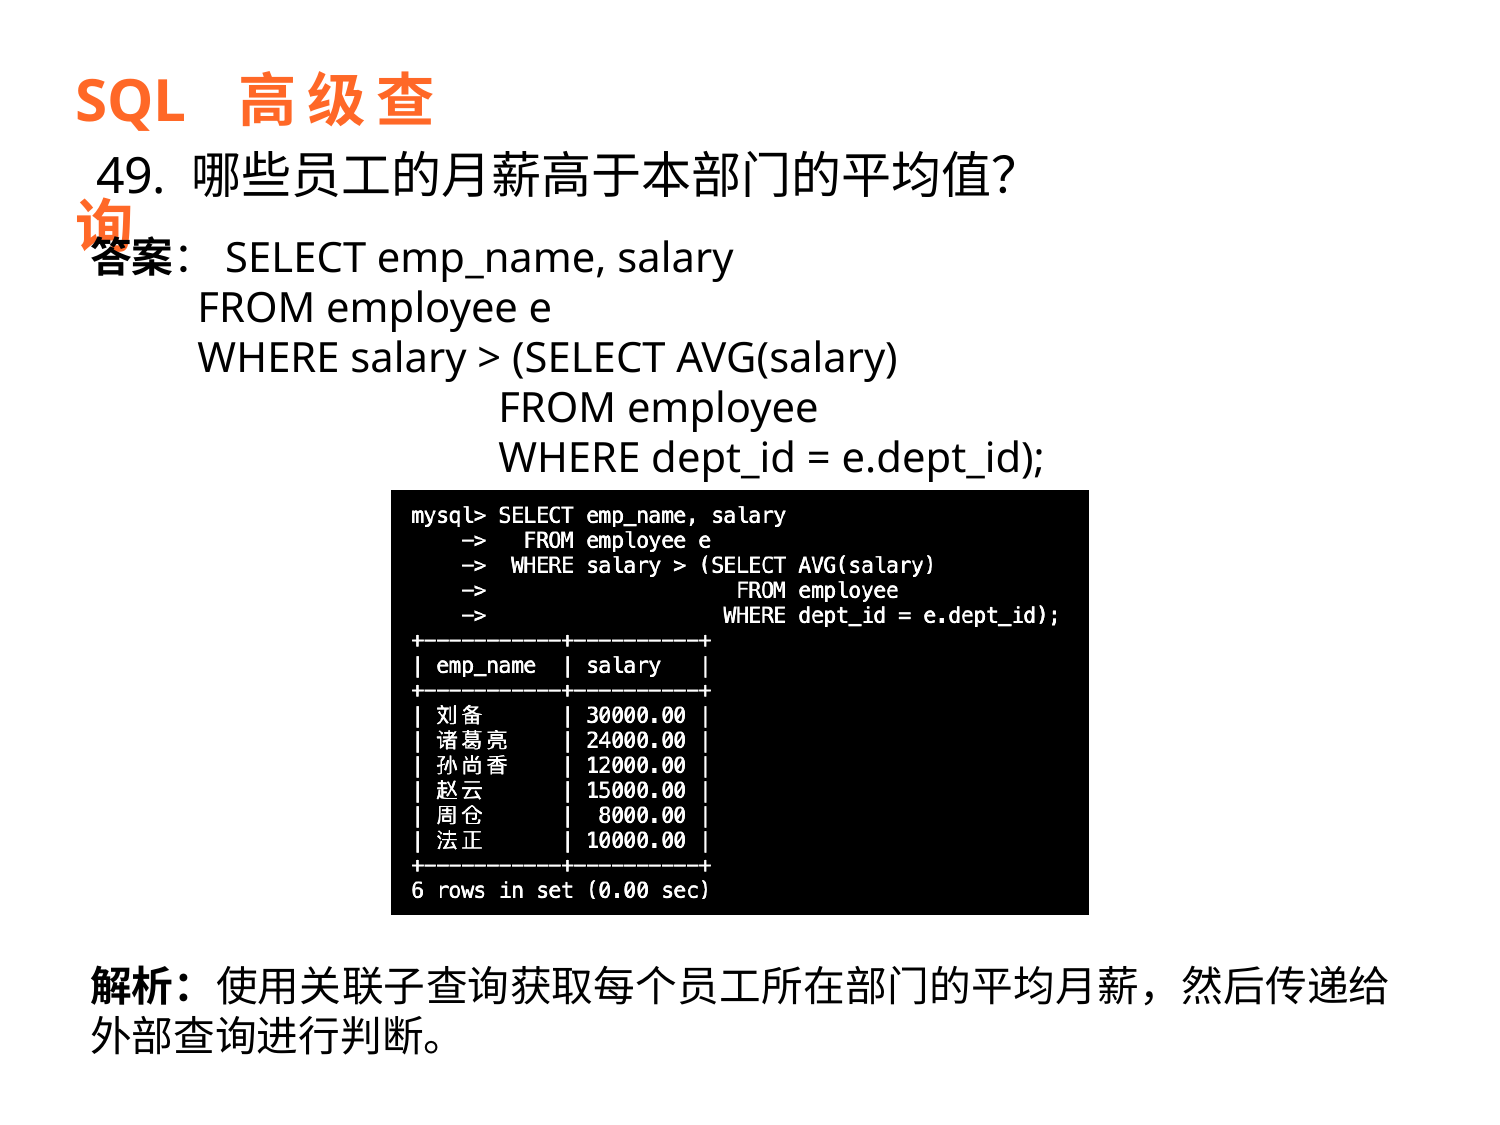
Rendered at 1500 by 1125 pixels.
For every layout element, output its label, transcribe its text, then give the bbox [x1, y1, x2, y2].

text_box 解析：使用关联子查询获取每个员工所在部门的平均月薪，然后传递给外部查询进行判断。 [75, 952, 1406, 1068]
picture [391, 490, 1090, 915]
text_box SQL 高级查询 [60, 0, 451, 141]
text_box 49. 哪些员工的月薪高于本部门的平均值？ [81, 135, 1437, 211]
text_box 答案：SELECT emp_name, salary FROM employee e WHERE salary > (SELECT AVG(salary) FROM employee WHERE dept_id = e.dept_id); [75, 222, 1431, 488]
